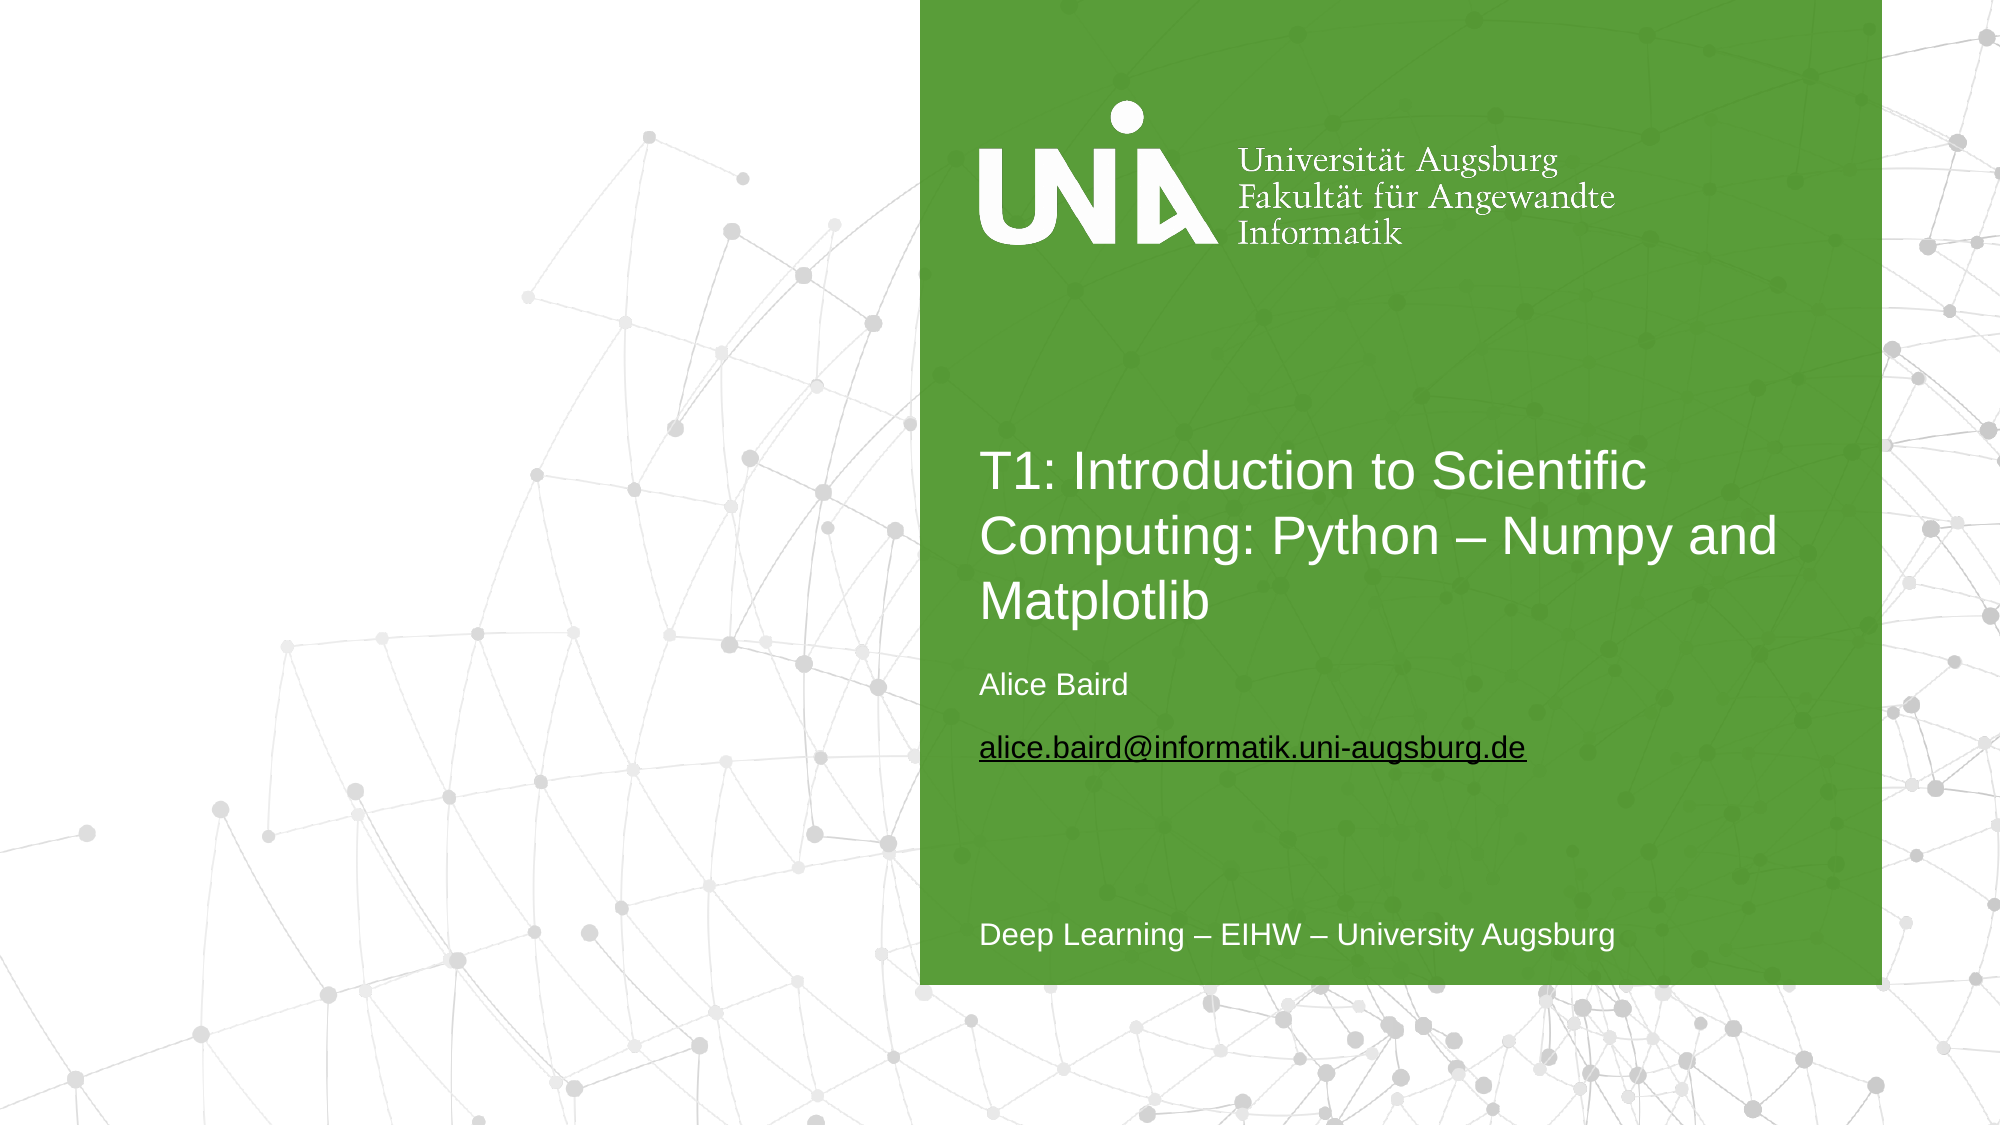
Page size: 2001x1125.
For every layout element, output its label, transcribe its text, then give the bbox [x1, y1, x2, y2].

picture [979, 100, 1821, 251]
title T1: Introduction to Scientific Computing: Python – Numpy and Matplotlib [920, 842, 1882, 985]
title T1: Introduction to Scientific Computing: Python – Numpy and Matplotlib [920, 0, 1882, 664]
subtitle Alice Baird alice.baird@informatik.uni-augsburg.de Deep Learning – EIHW – University Augsburg [920, 664, 1882, 842]
